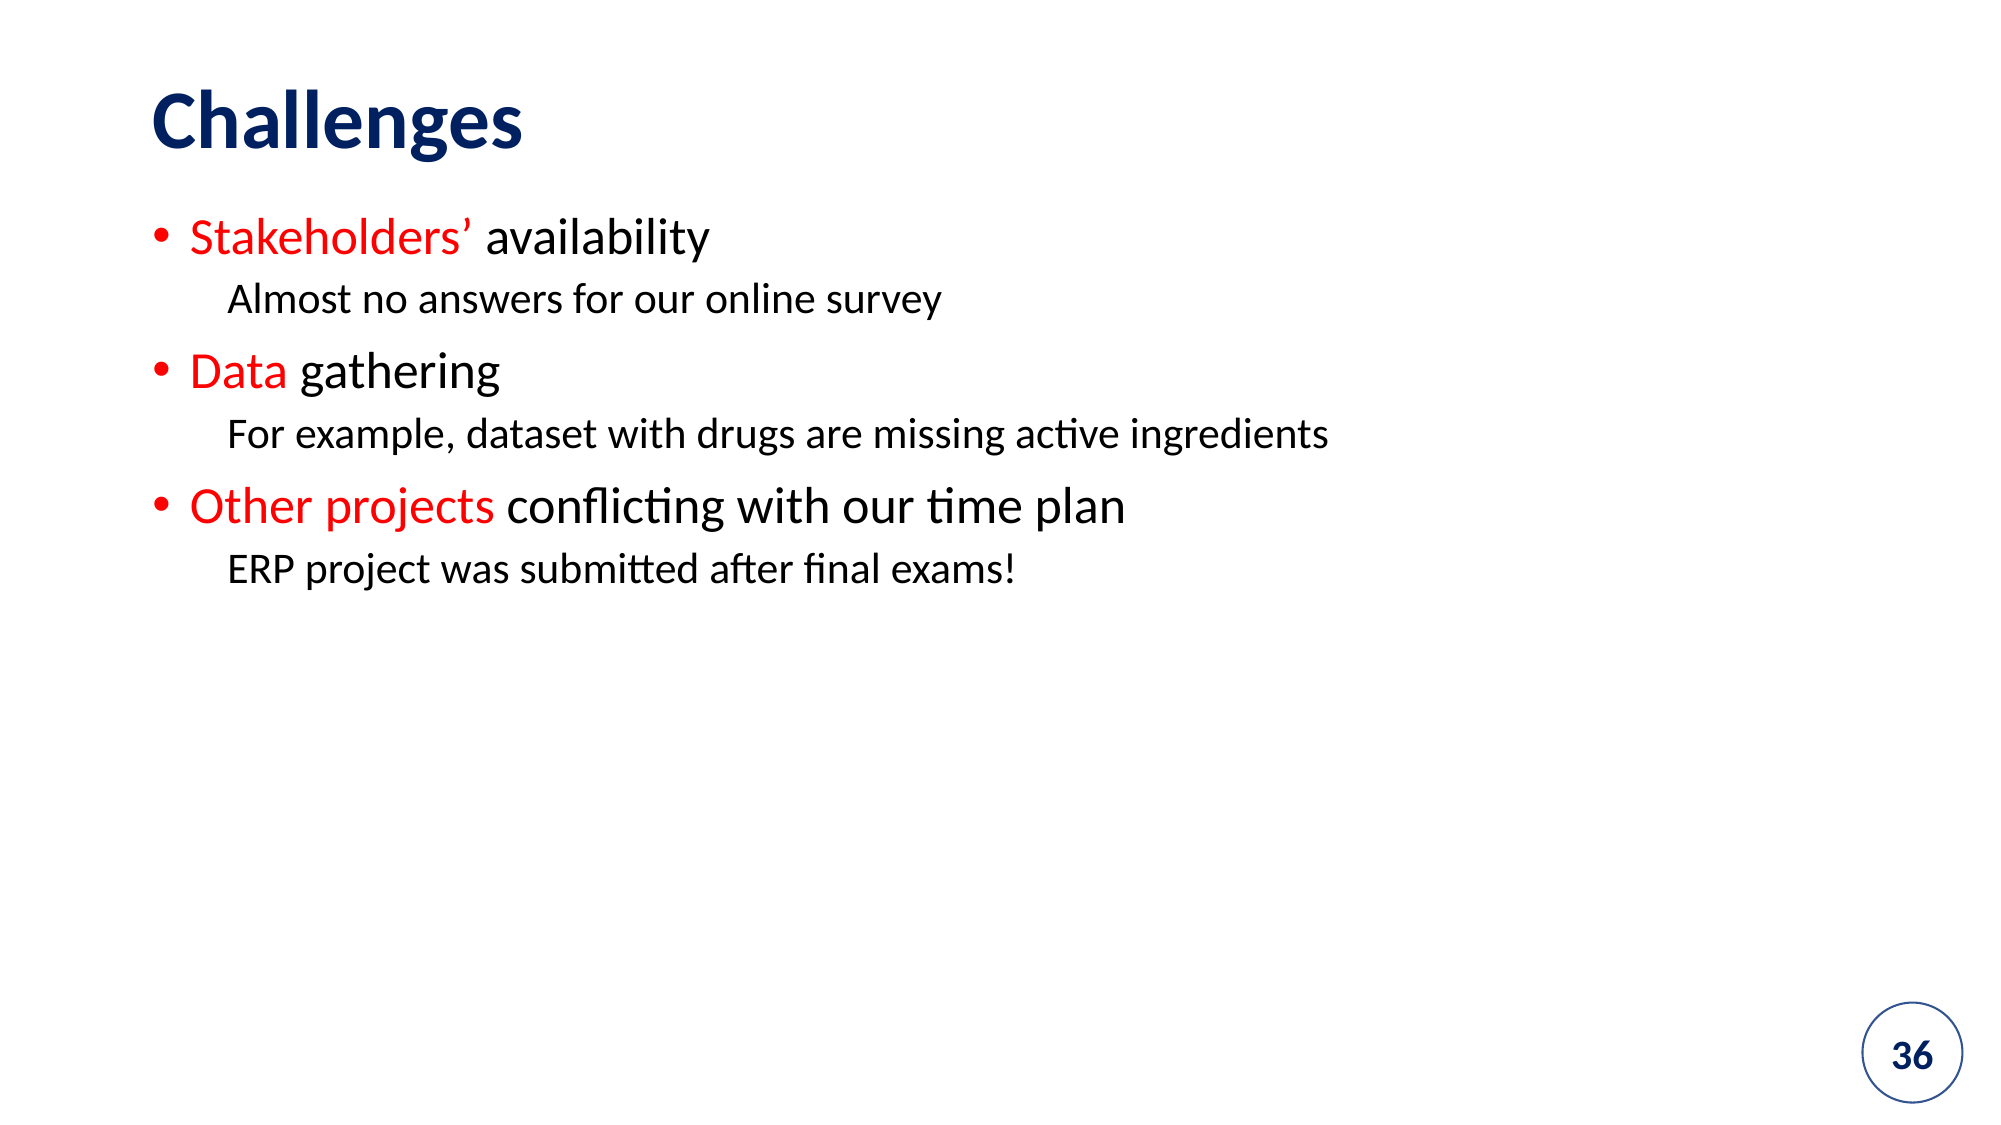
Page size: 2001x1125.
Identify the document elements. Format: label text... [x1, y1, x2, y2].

slide_number 36 [1862, 1022, 1963, 1083]
text_box [1871, 1083, 1954, 1104]
text_box [1871, 1001, 1954, 1022]
text_box Challenges [137, 64, 1750, 174]
list Stakeholders’ availability Almost no answers for our online survey Data gathering For example, dataset with drugs are missing active ingredients Other projects conflicting with our time plan ERP project was submitted after final exams! [137, 201, 1863, 924]
